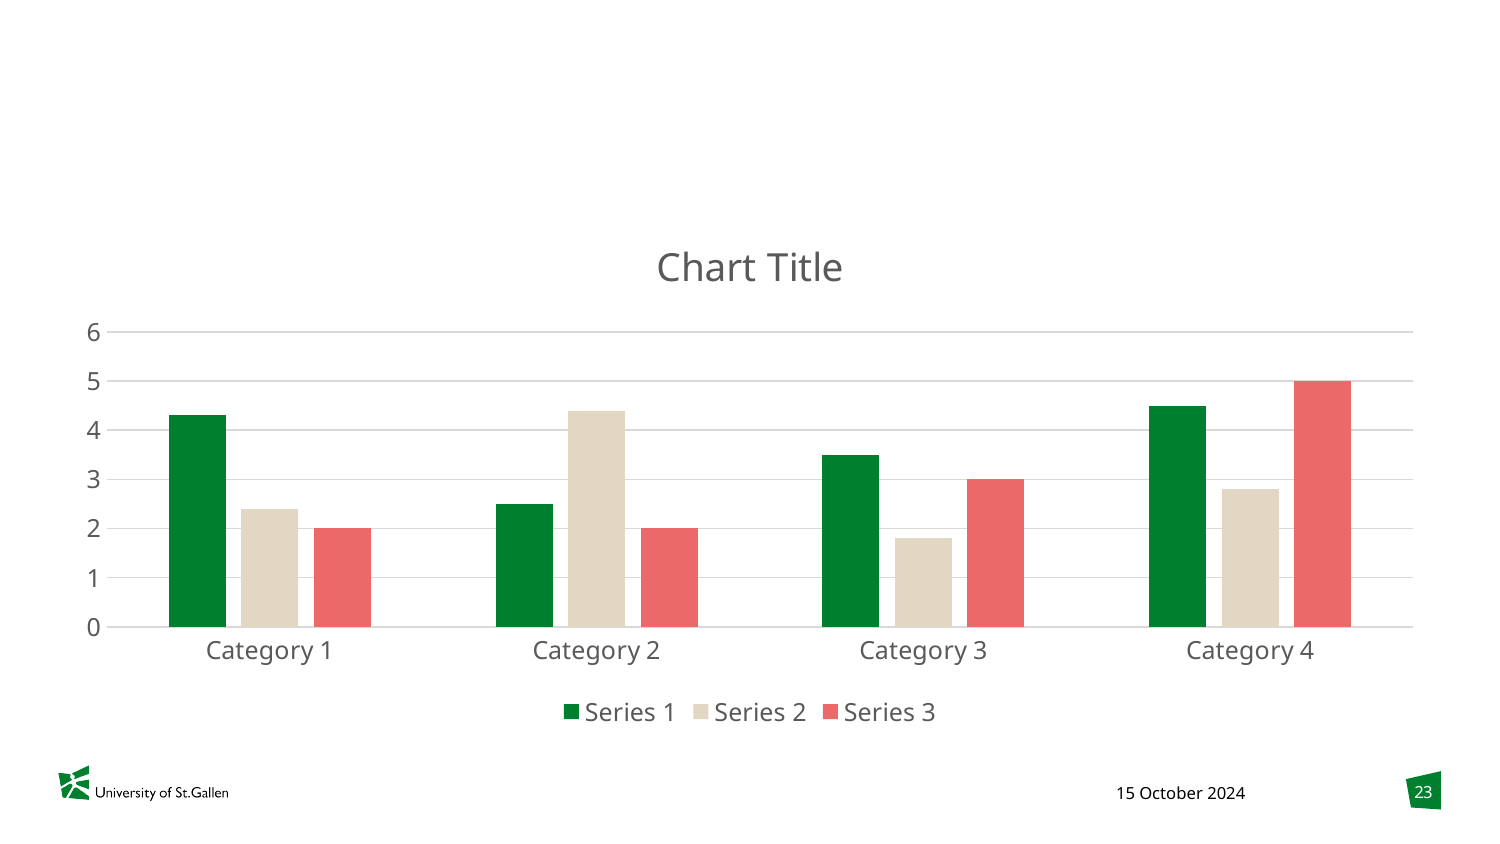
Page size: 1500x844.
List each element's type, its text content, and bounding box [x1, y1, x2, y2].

picture [58, 765, 228, 801]
chart [58, 209, 1442, 735]
slide_number 23 [1405, 782, 1442, 827]
